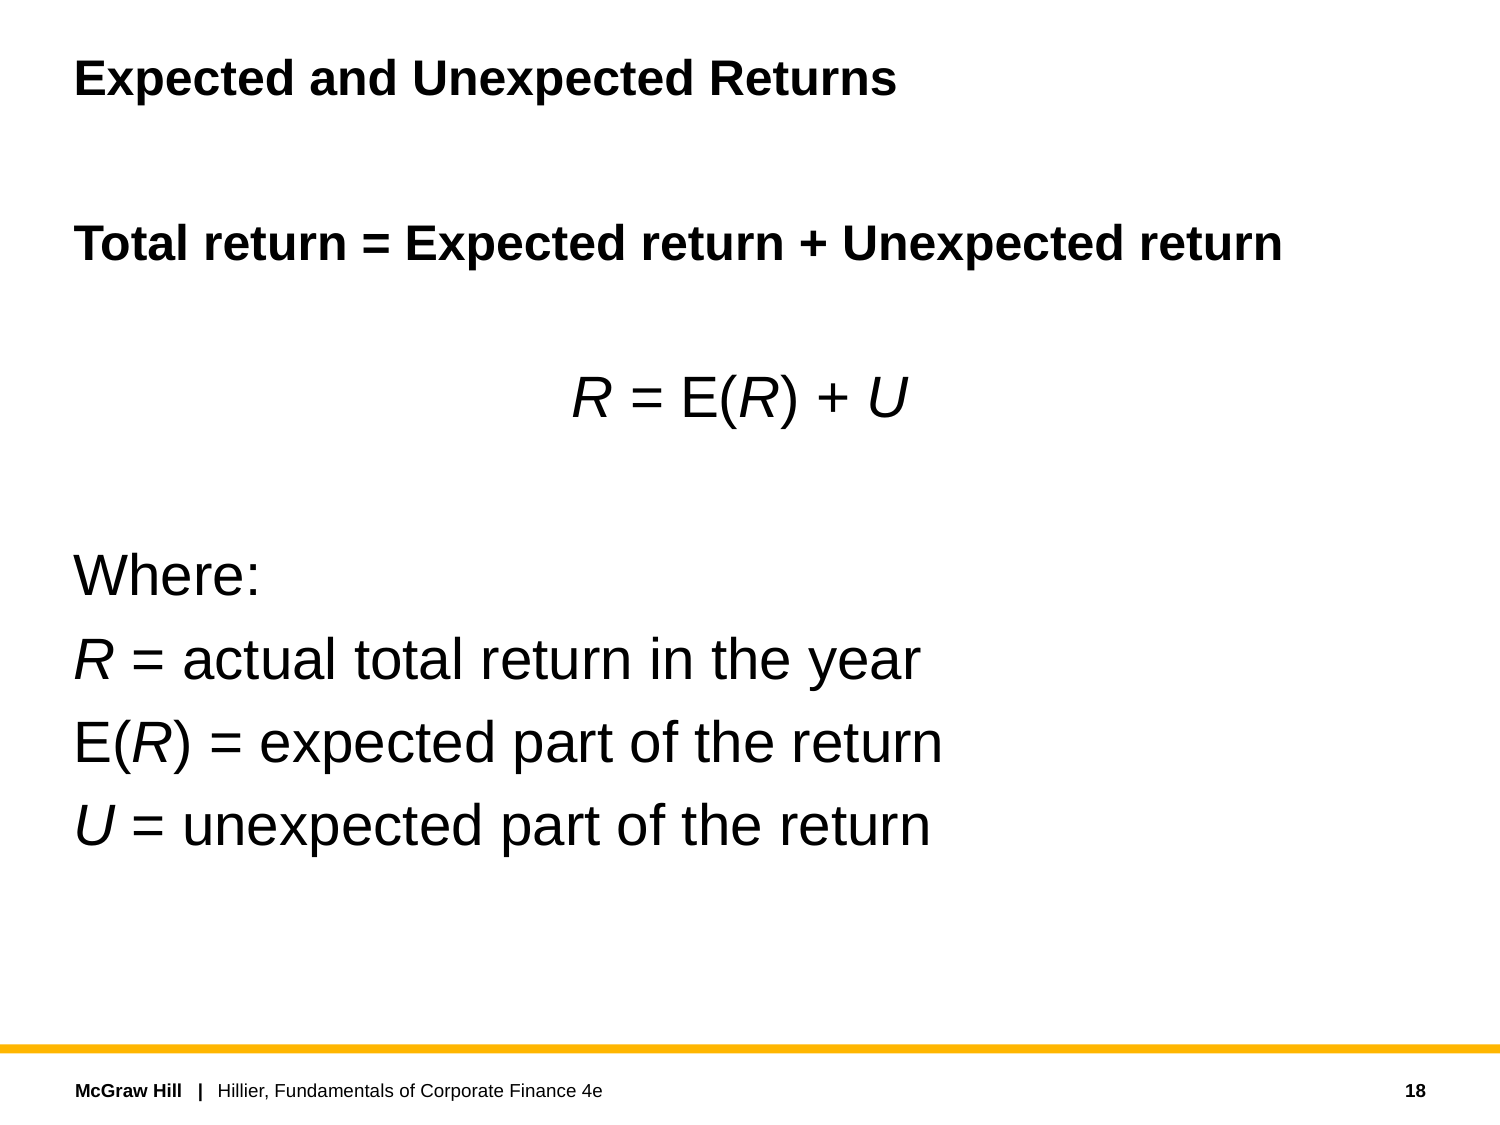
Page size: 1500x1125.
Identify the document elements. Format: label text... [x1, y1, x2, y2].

list Total return = Expected return + Unexpected return R = E(R) + U Where: R = actual total return in the year E(R) = expected part of the return U = unexpected part of the return [58, 210, 1422, 983]
title Expected and Unexpected Returns [58, 45, 1203, 180]
slide_number 18 [1283, 1071, 1442, 1109]
footer Hillier, Fundamentals of Corporate Finance 4e [202, 1071, 1103, 1109]
